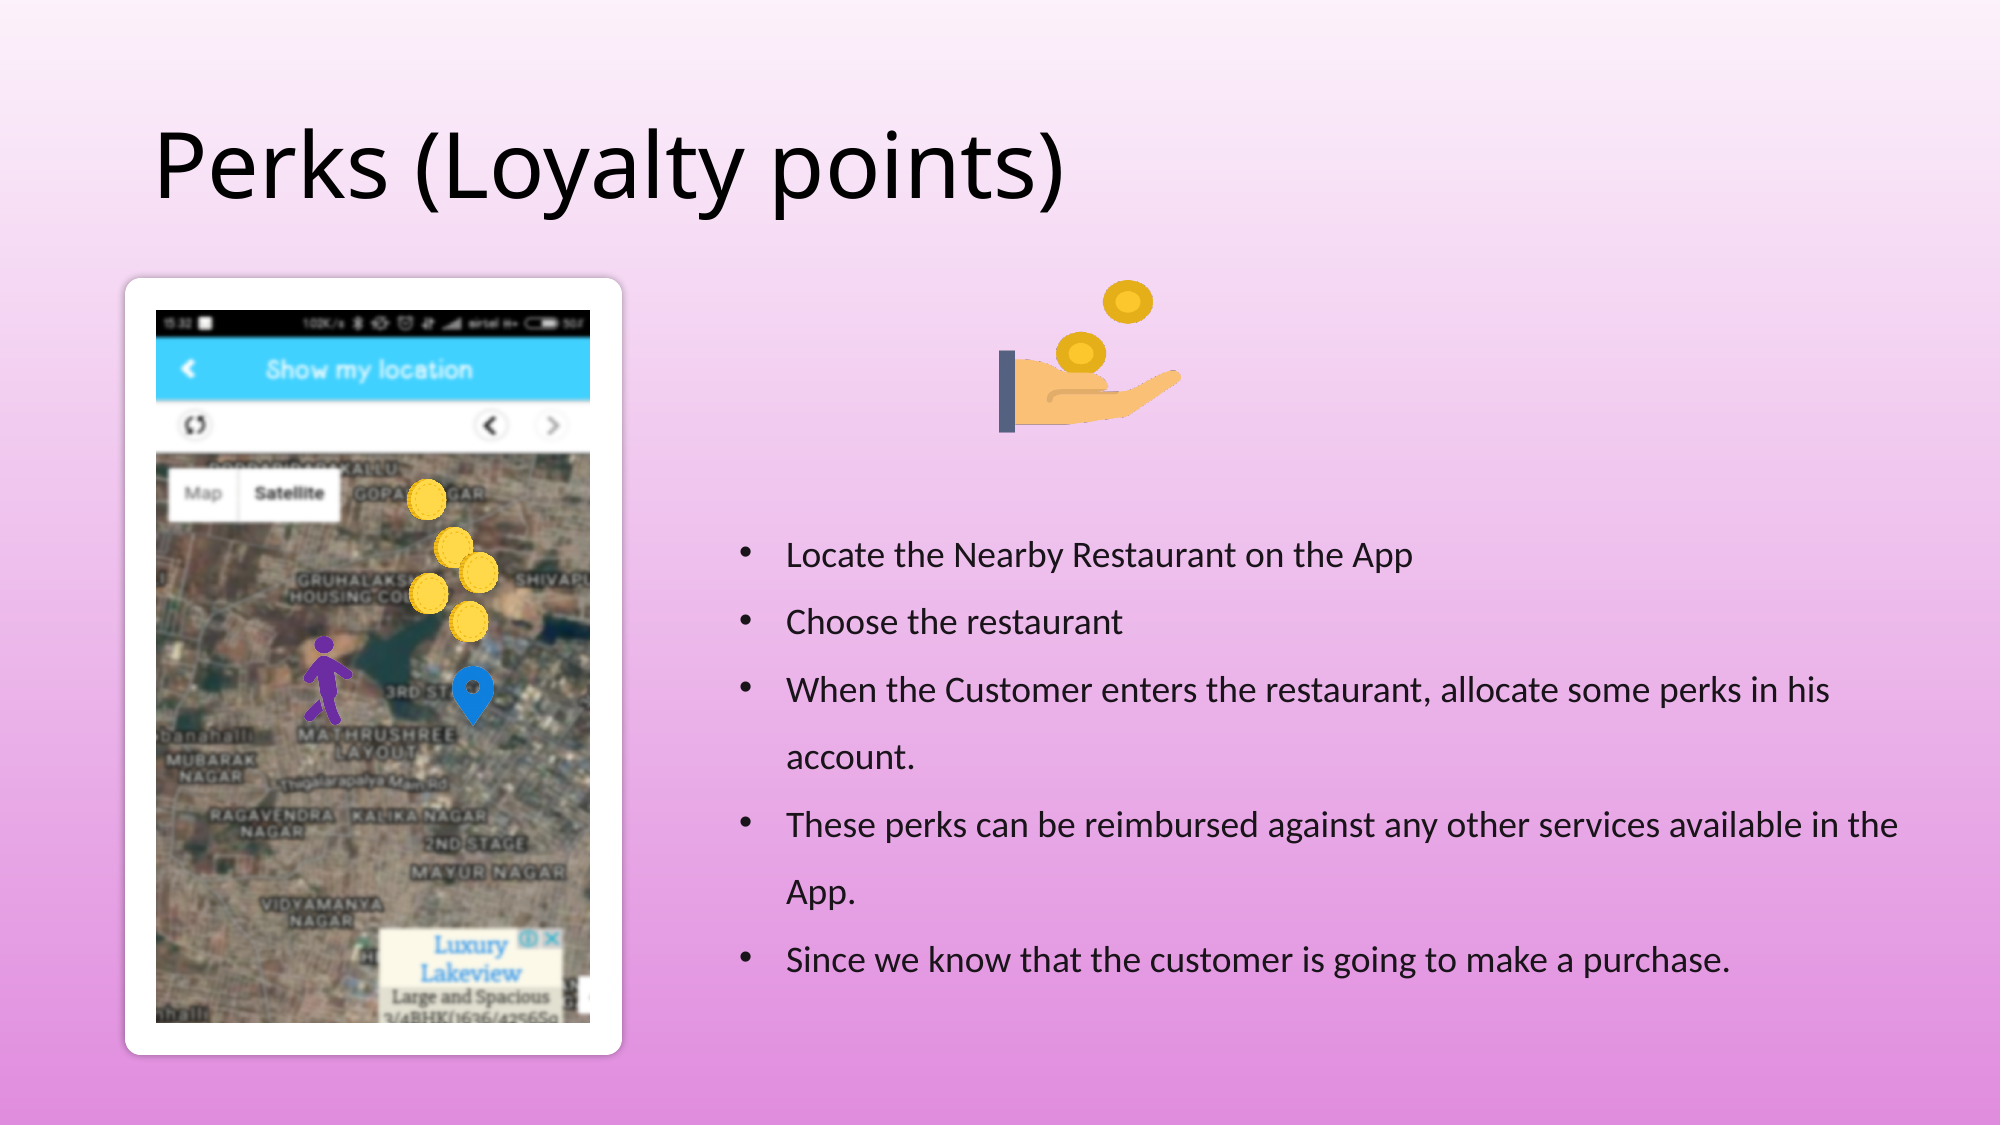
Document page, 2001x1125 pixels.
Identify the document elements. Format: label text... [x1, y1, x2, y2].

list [999, 277, 1181, 435]
title Perks (Loyalty points) [137, 59, 1863, 278]
text_box Locate the Nearby Restaurant on the App Choose the restaurant When the Customer enters the restaurant, allocate some perks in his account. These perks can be reimbursed against any other services available in the App. Since we know that the customer is going to make a purchase. [724, 499, 1918, 987]
picture [156, 309, 591, 1024]
